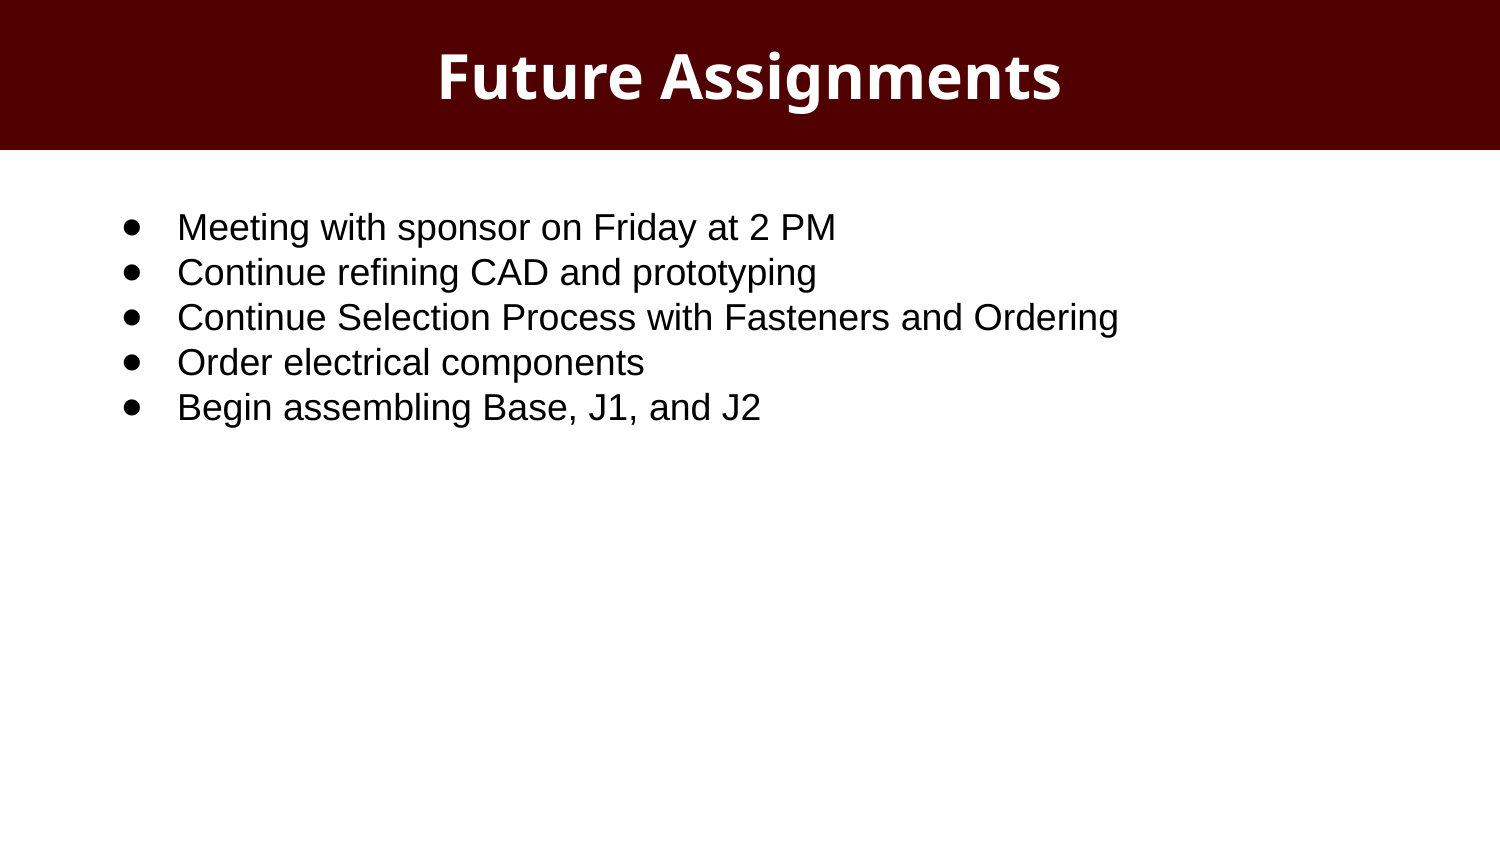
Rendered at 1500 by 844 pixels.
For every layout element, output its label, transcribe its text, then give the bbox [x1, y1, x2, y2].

title Future Assignments [0, 0, 1500, 150]
text_box Meeting with sponsor on Friday at 2 PM Continue refining CAD and prototyping Continue Selection Process with Fasteners and Ordering Order electrical components Begin assembling Base, J1, and J2 [86, 188, 1413, 798]
